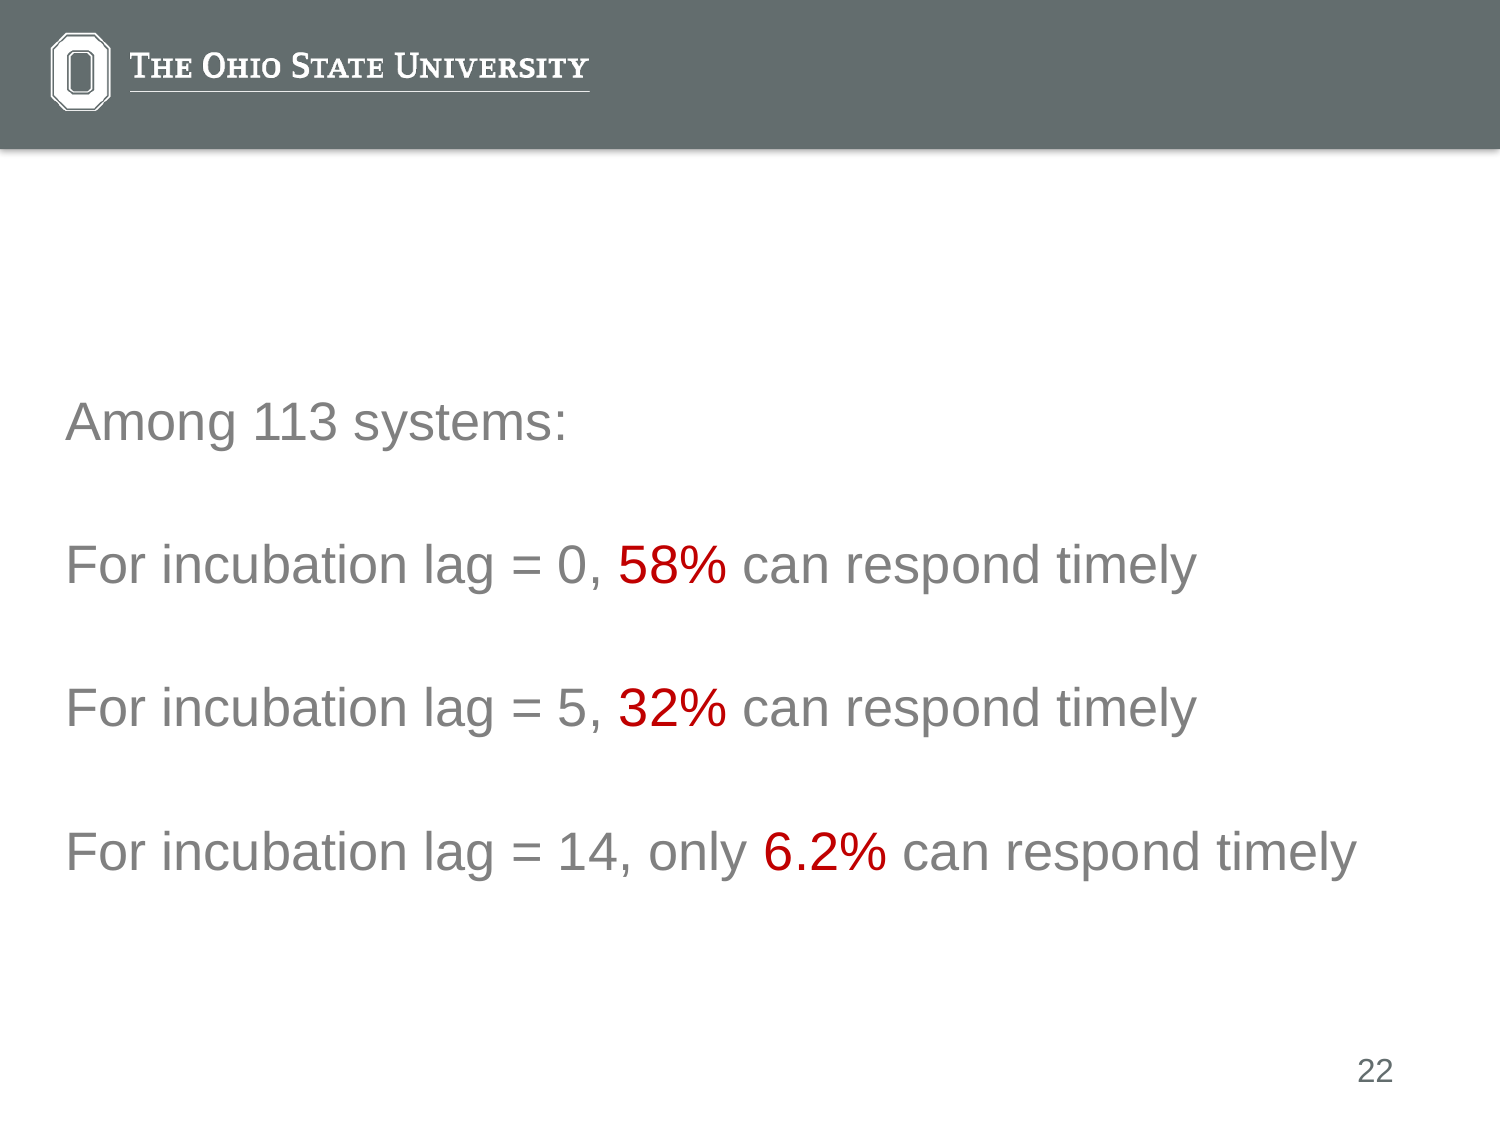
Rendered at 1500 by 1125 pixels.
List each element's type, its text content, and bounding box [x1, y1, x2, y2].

picture [50, 32, 590, 111]
list Among 113 systems: For incubation lag = 0, 58% can respond timely For incubation lag = 5, 32% can respond timely For incubation lag = 14, only 6.2% can respond timely [50, 300, 1439, 1043]
